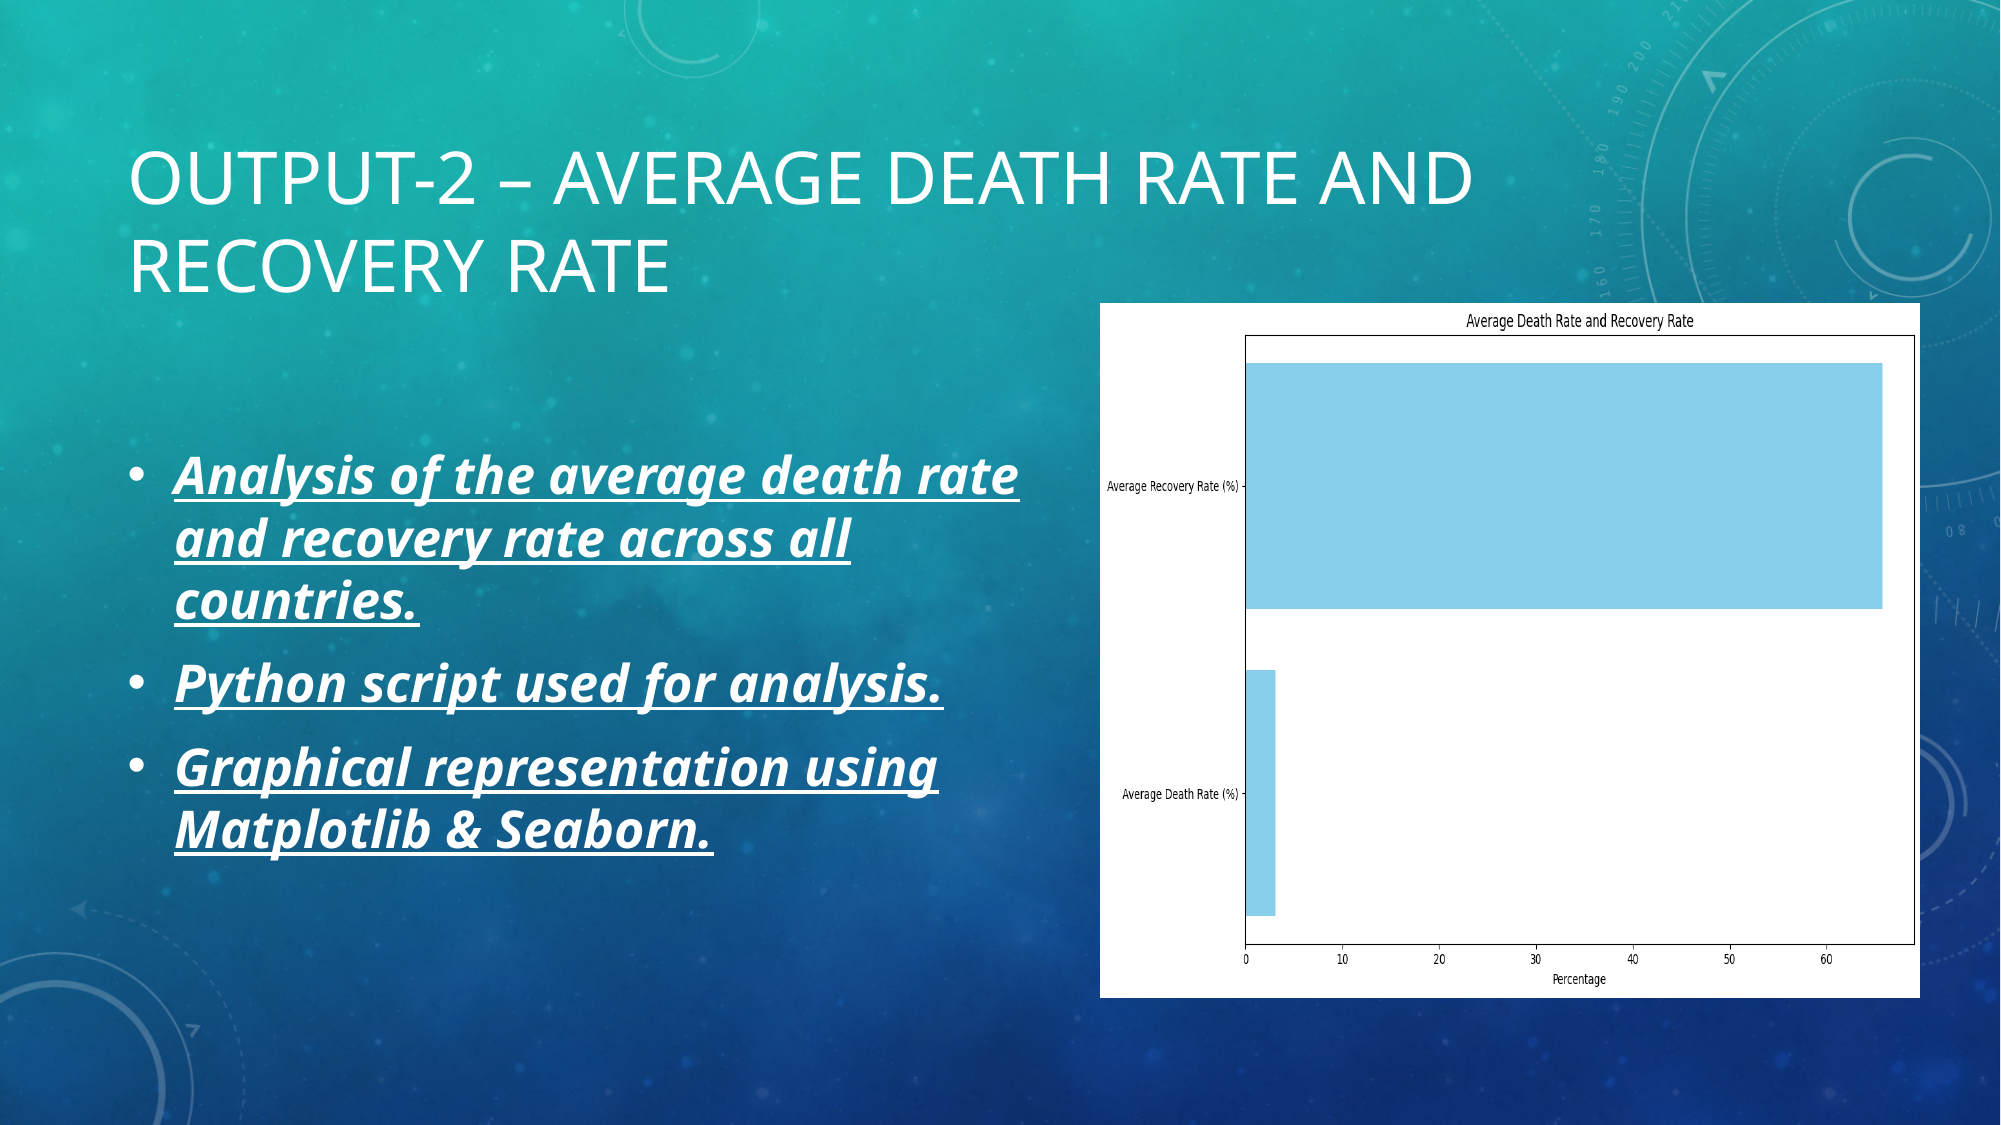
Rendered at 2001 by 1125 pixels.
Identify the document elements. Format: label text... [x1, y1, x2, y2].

list Analysis of the average death rate and recovery rate across all countries. Python script used for analysis. Graphical representation using Matplotlib & Seaborn. [112, 351, 1093, 950]
title OUTPUT-2 – average death rate and recovery rate [112, 99, 1775, 339]
picture [0, 0, 2001, 1125]
